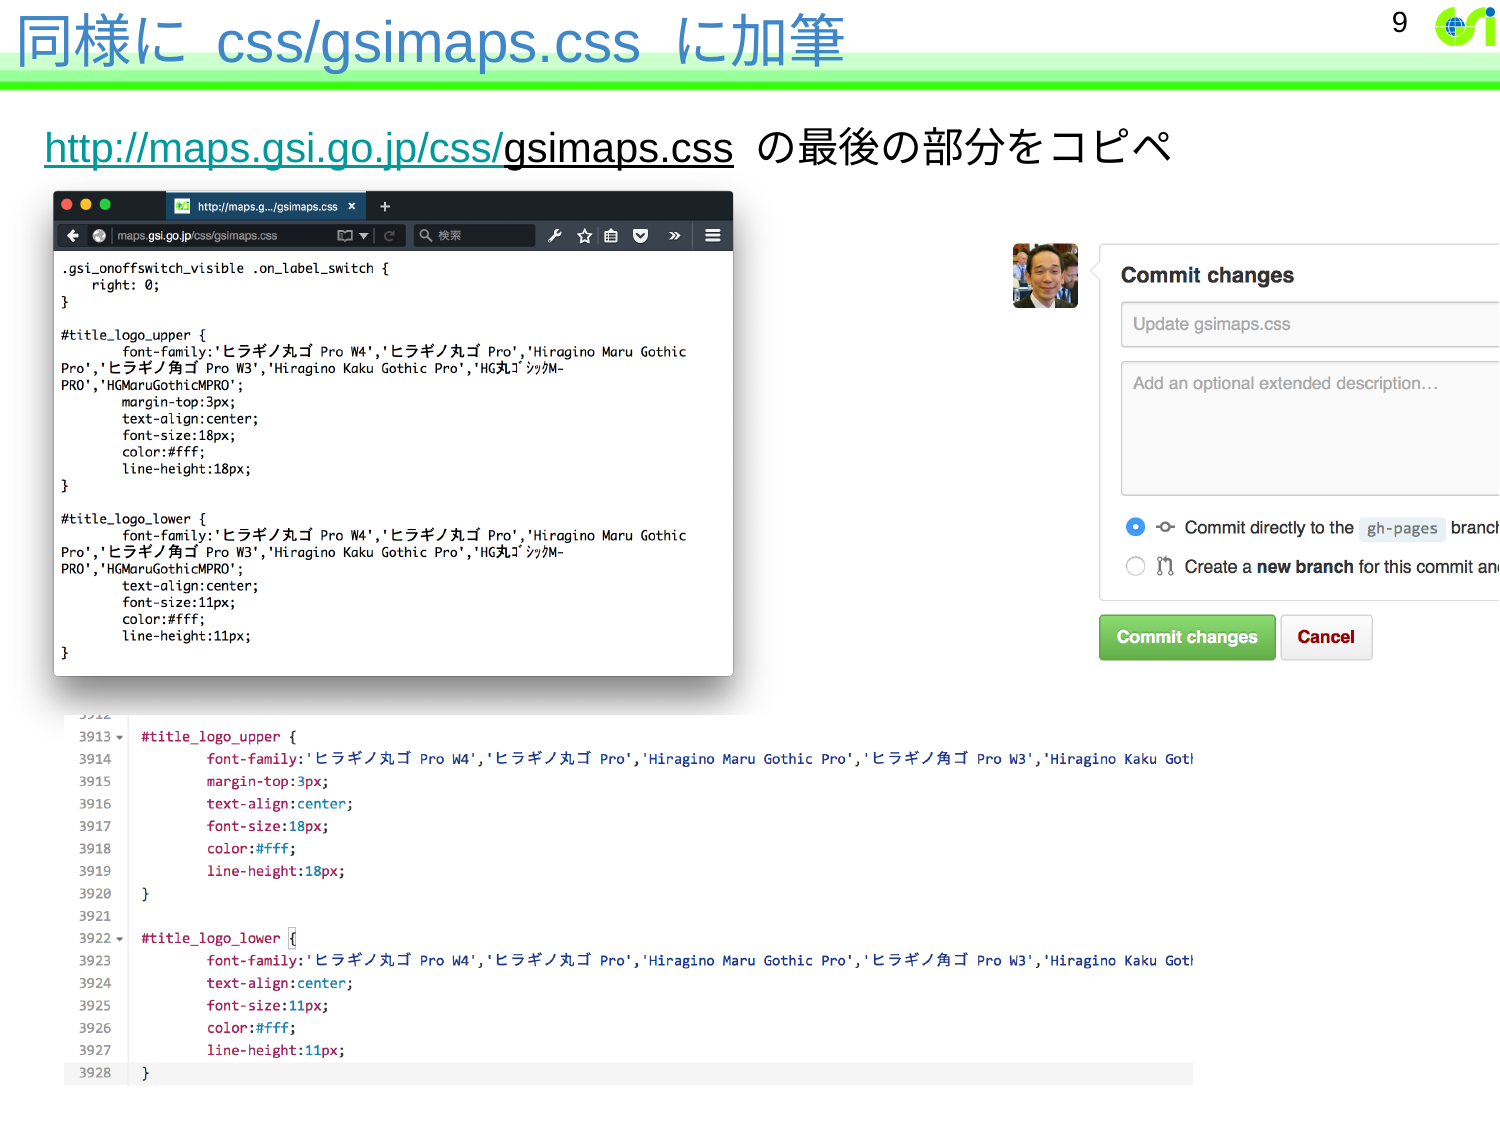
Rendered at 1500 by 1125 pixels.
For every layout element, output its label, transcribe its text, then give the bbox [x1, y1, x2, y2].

slide_number 9 [1072, 0, 1424, 74]
title 同様に css/gsimaps.css に加筆 [0, 0, 1152, 79]
picture [0, 0, 1500, 91]
picture [1002, 231, 1500, 706]
picture [0, 160, 1194, 1086]
list http://maps.gsi.go.jp/css/gsimaps.css の最後の部分をコピペ [29, 113, 1380, 201]
